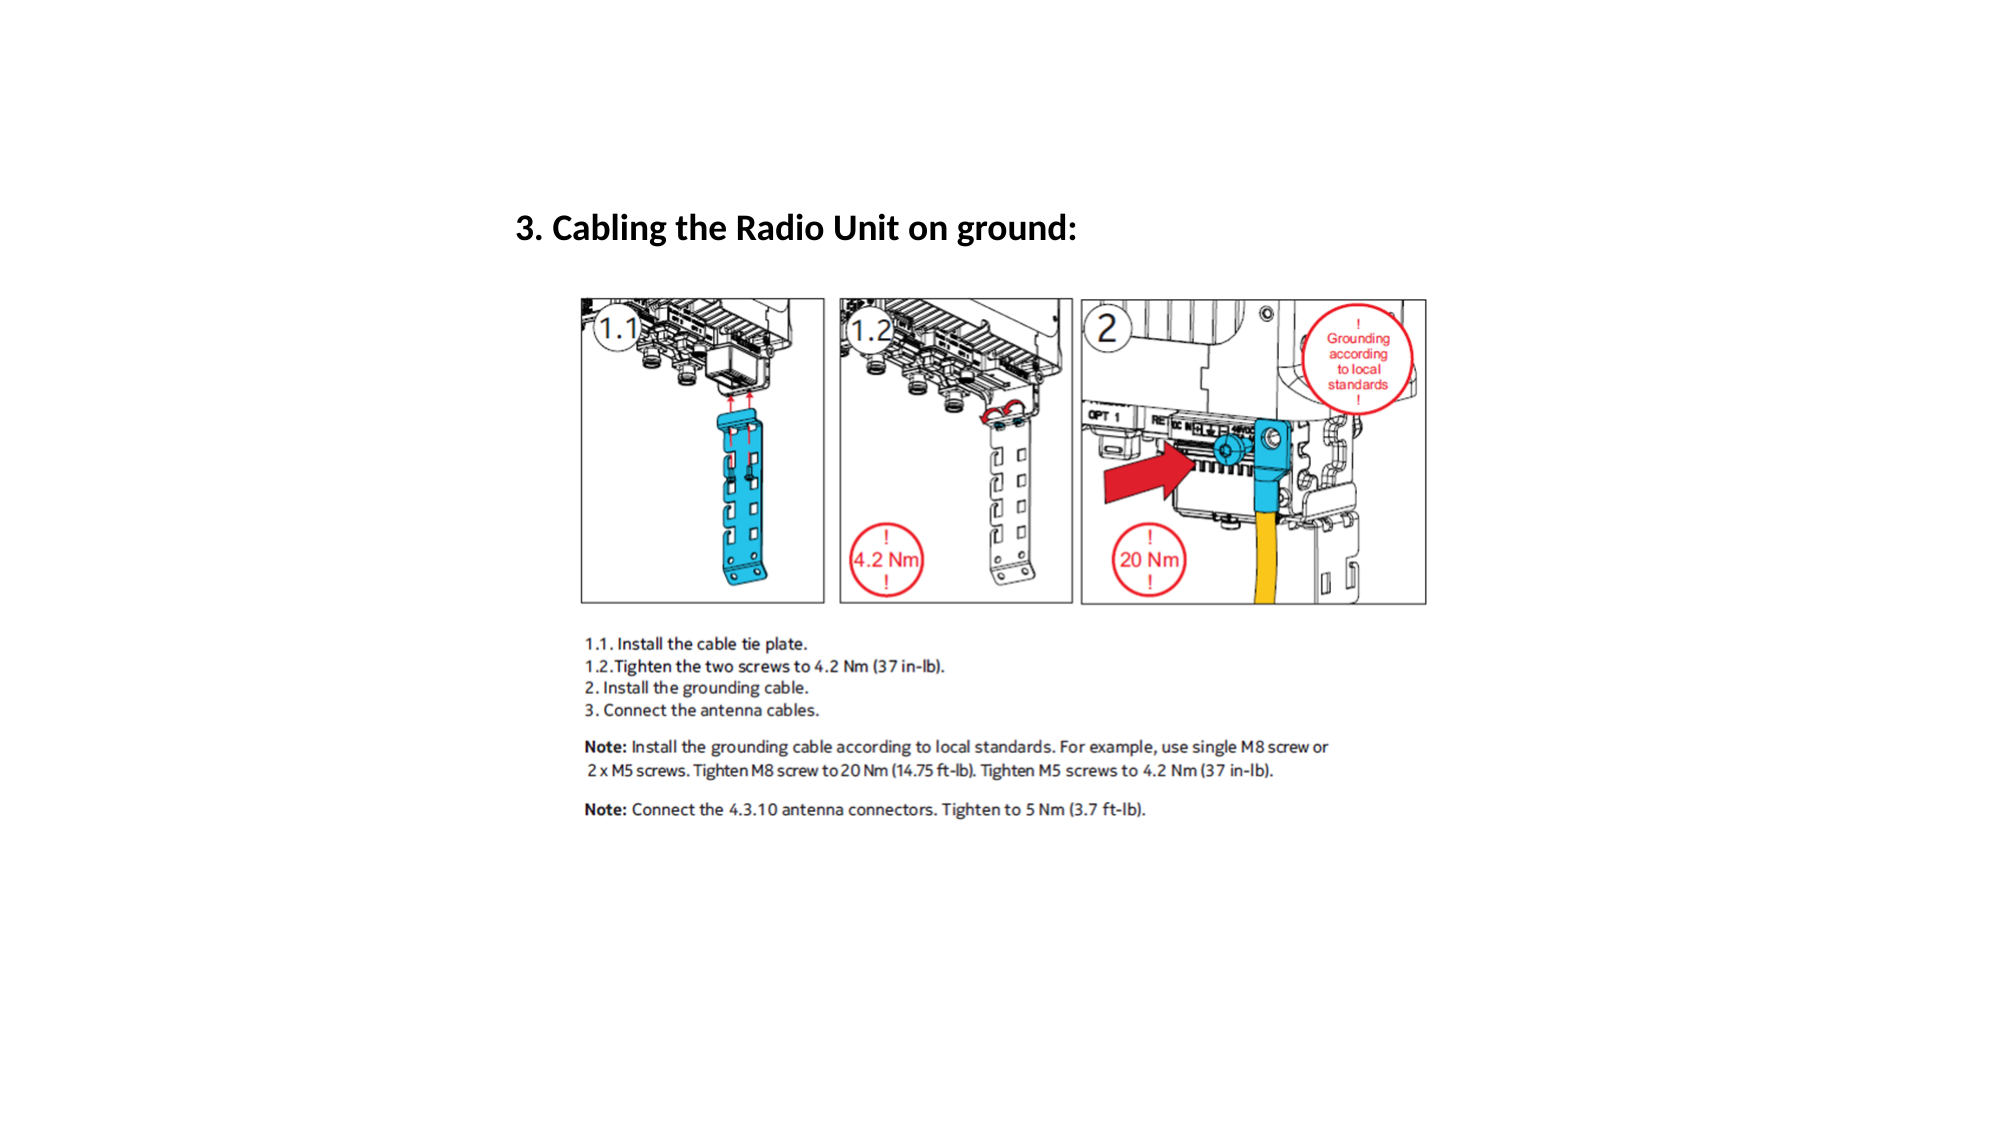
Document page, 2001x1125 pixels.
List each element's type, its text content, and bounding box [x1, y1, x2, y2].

picture [562, 291, 1438, 833]
text_box 3. Cabling the Radio Unit on ground: [500, 192, 1500, 256]
